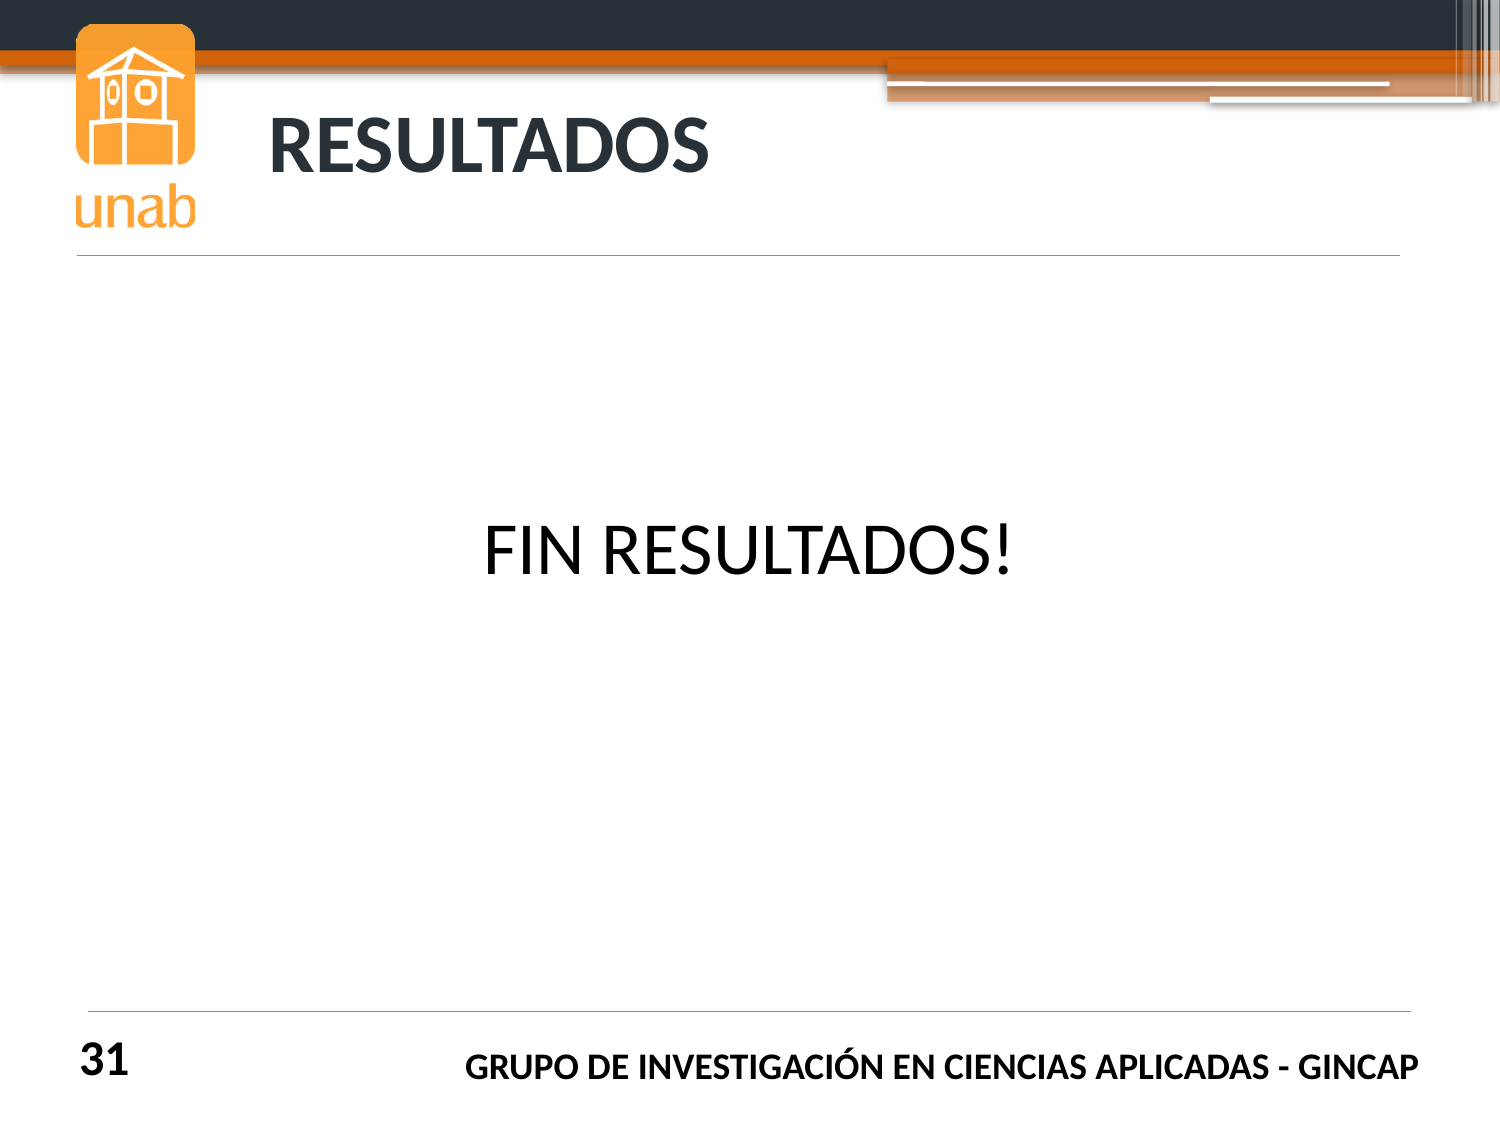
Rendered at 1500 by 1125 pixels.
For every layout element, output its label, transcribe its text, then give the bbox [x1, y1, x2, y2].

text_box FIN RESULTADOS! [312, 491, 1187, 597]
picture [76, 23, 195, 228]
text_box RESULTADOS [253, 45, 1400, 233]
text_box GRUPO DE INVESTIGACIÓN EN CIENCIAS APLICADAS - GINCAP [383, 1034, 1435, 1095]
text_box 31 [64, 1018, 160, 1093]
